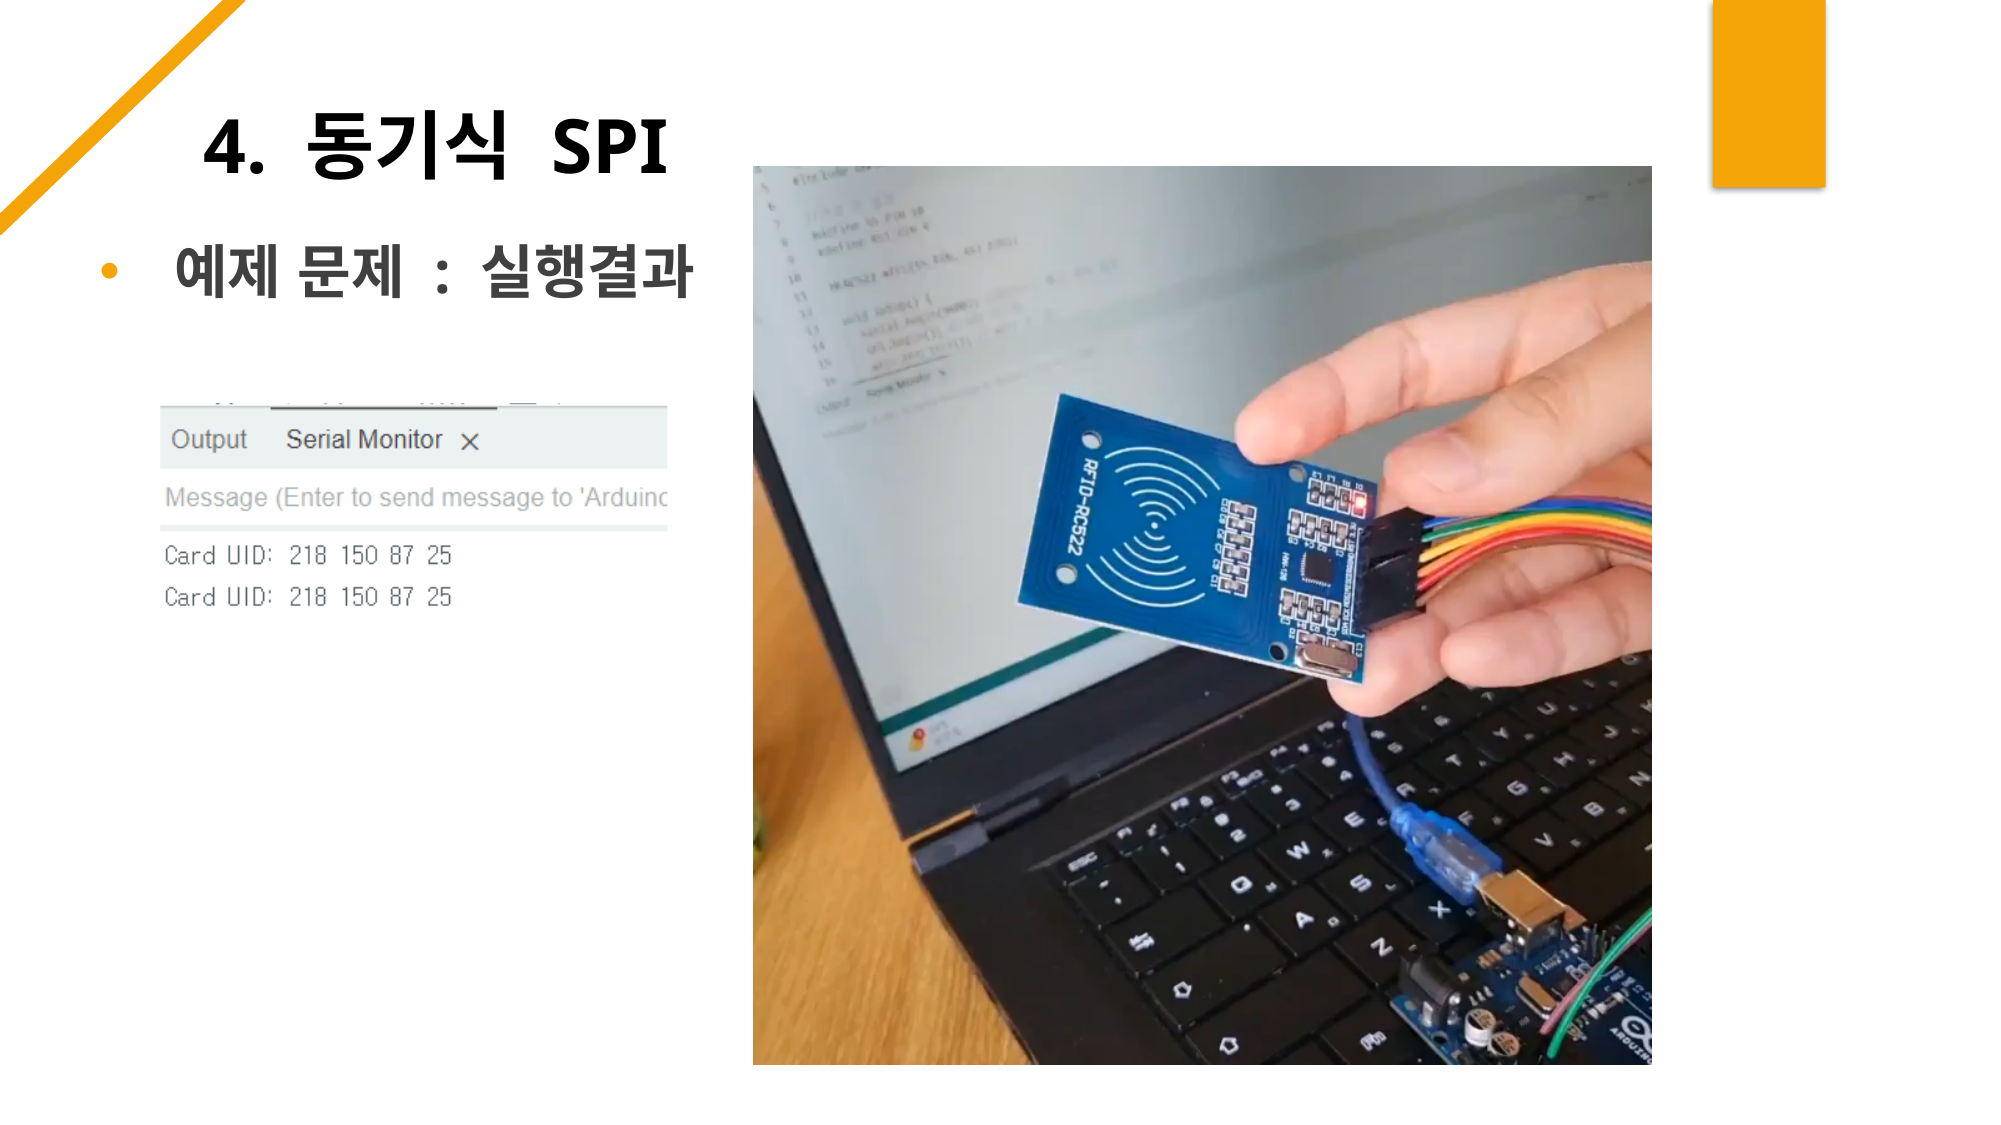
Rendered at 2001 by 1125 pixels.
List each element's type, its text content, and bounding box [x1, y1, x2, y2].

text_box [160, 403, 668, 682]
text_box 4. 동기식 SPI [189, 91, 1287, 197]
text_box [751, 165, 1653, 1066]
text_box 예제 문제 : 실행결과 [84, 228, 744, 313]
text_box [0, 0, 246, 236]
